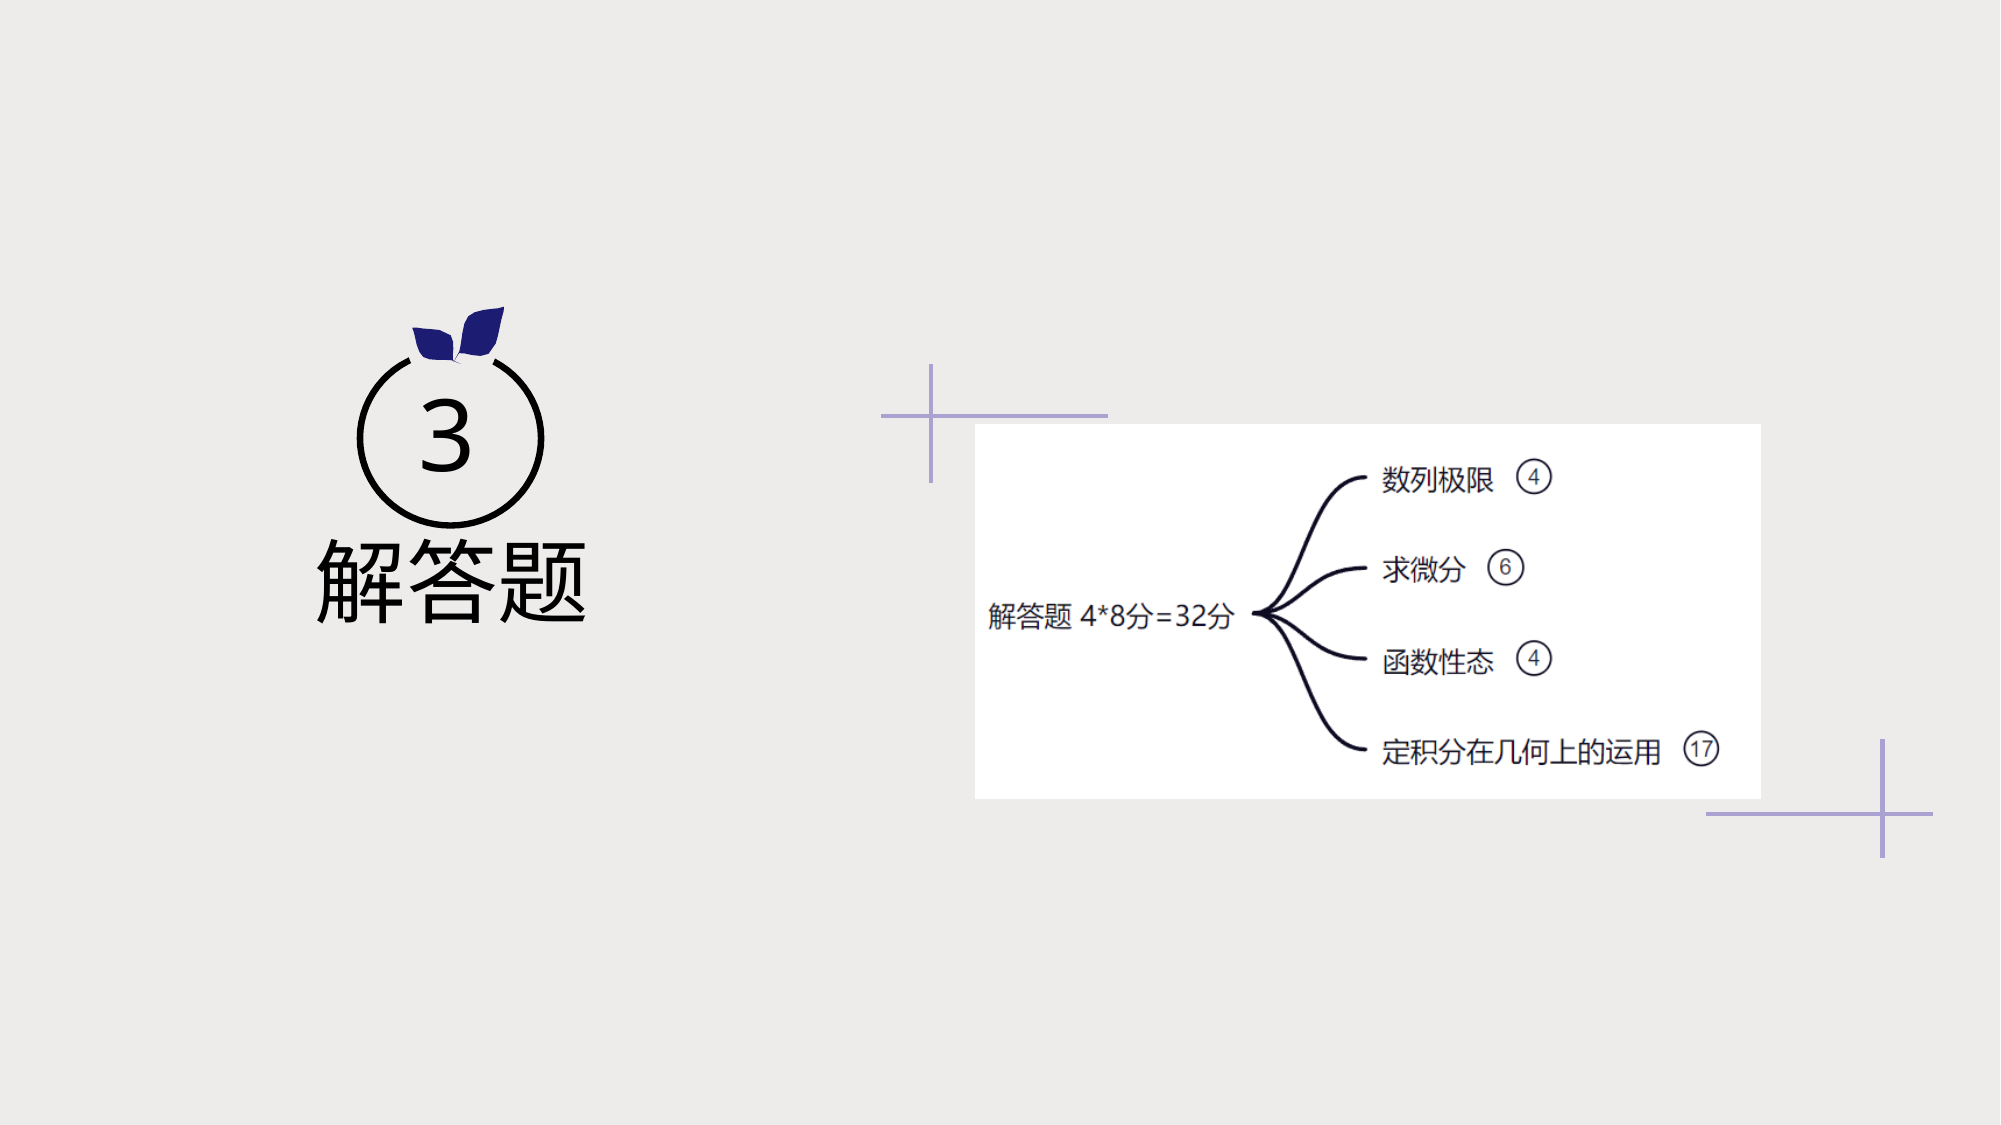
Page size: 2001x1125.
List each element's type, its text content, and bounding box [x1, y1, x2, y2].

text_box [356, 306, 545, 529]
title 3 [394, 538, 499, 560]
text_box 解答题 [312, 522, 959, 635]
picture [974, 424, 1761, 799]
